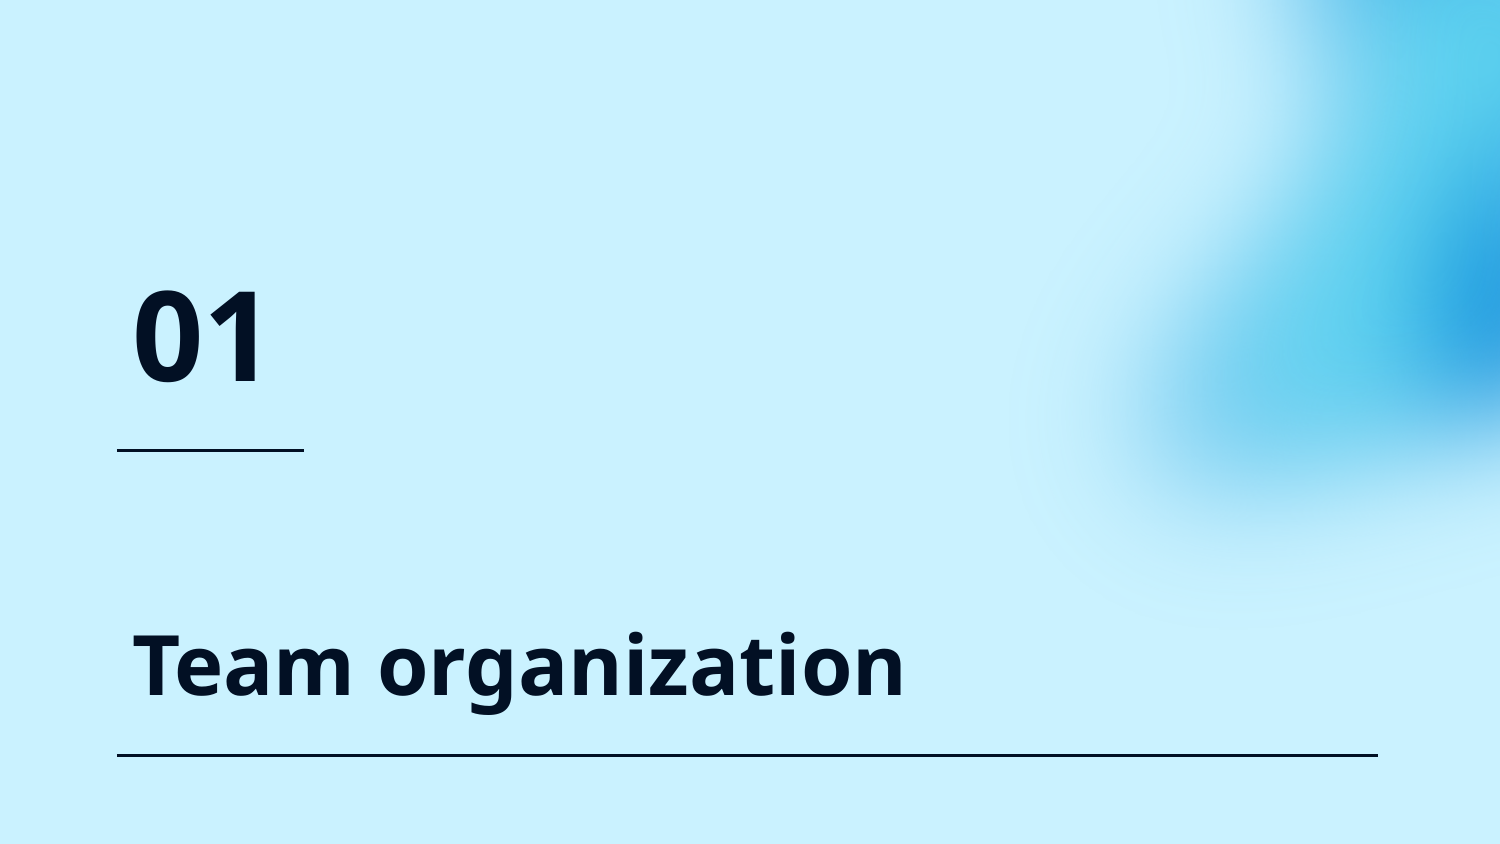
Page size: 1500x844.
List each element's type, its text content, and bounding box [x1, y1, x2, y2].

title 01 [116, 271, 304, 422]
title Team organization [116, 478, 949, 727]
picture [842, 0, 1500, 742]
